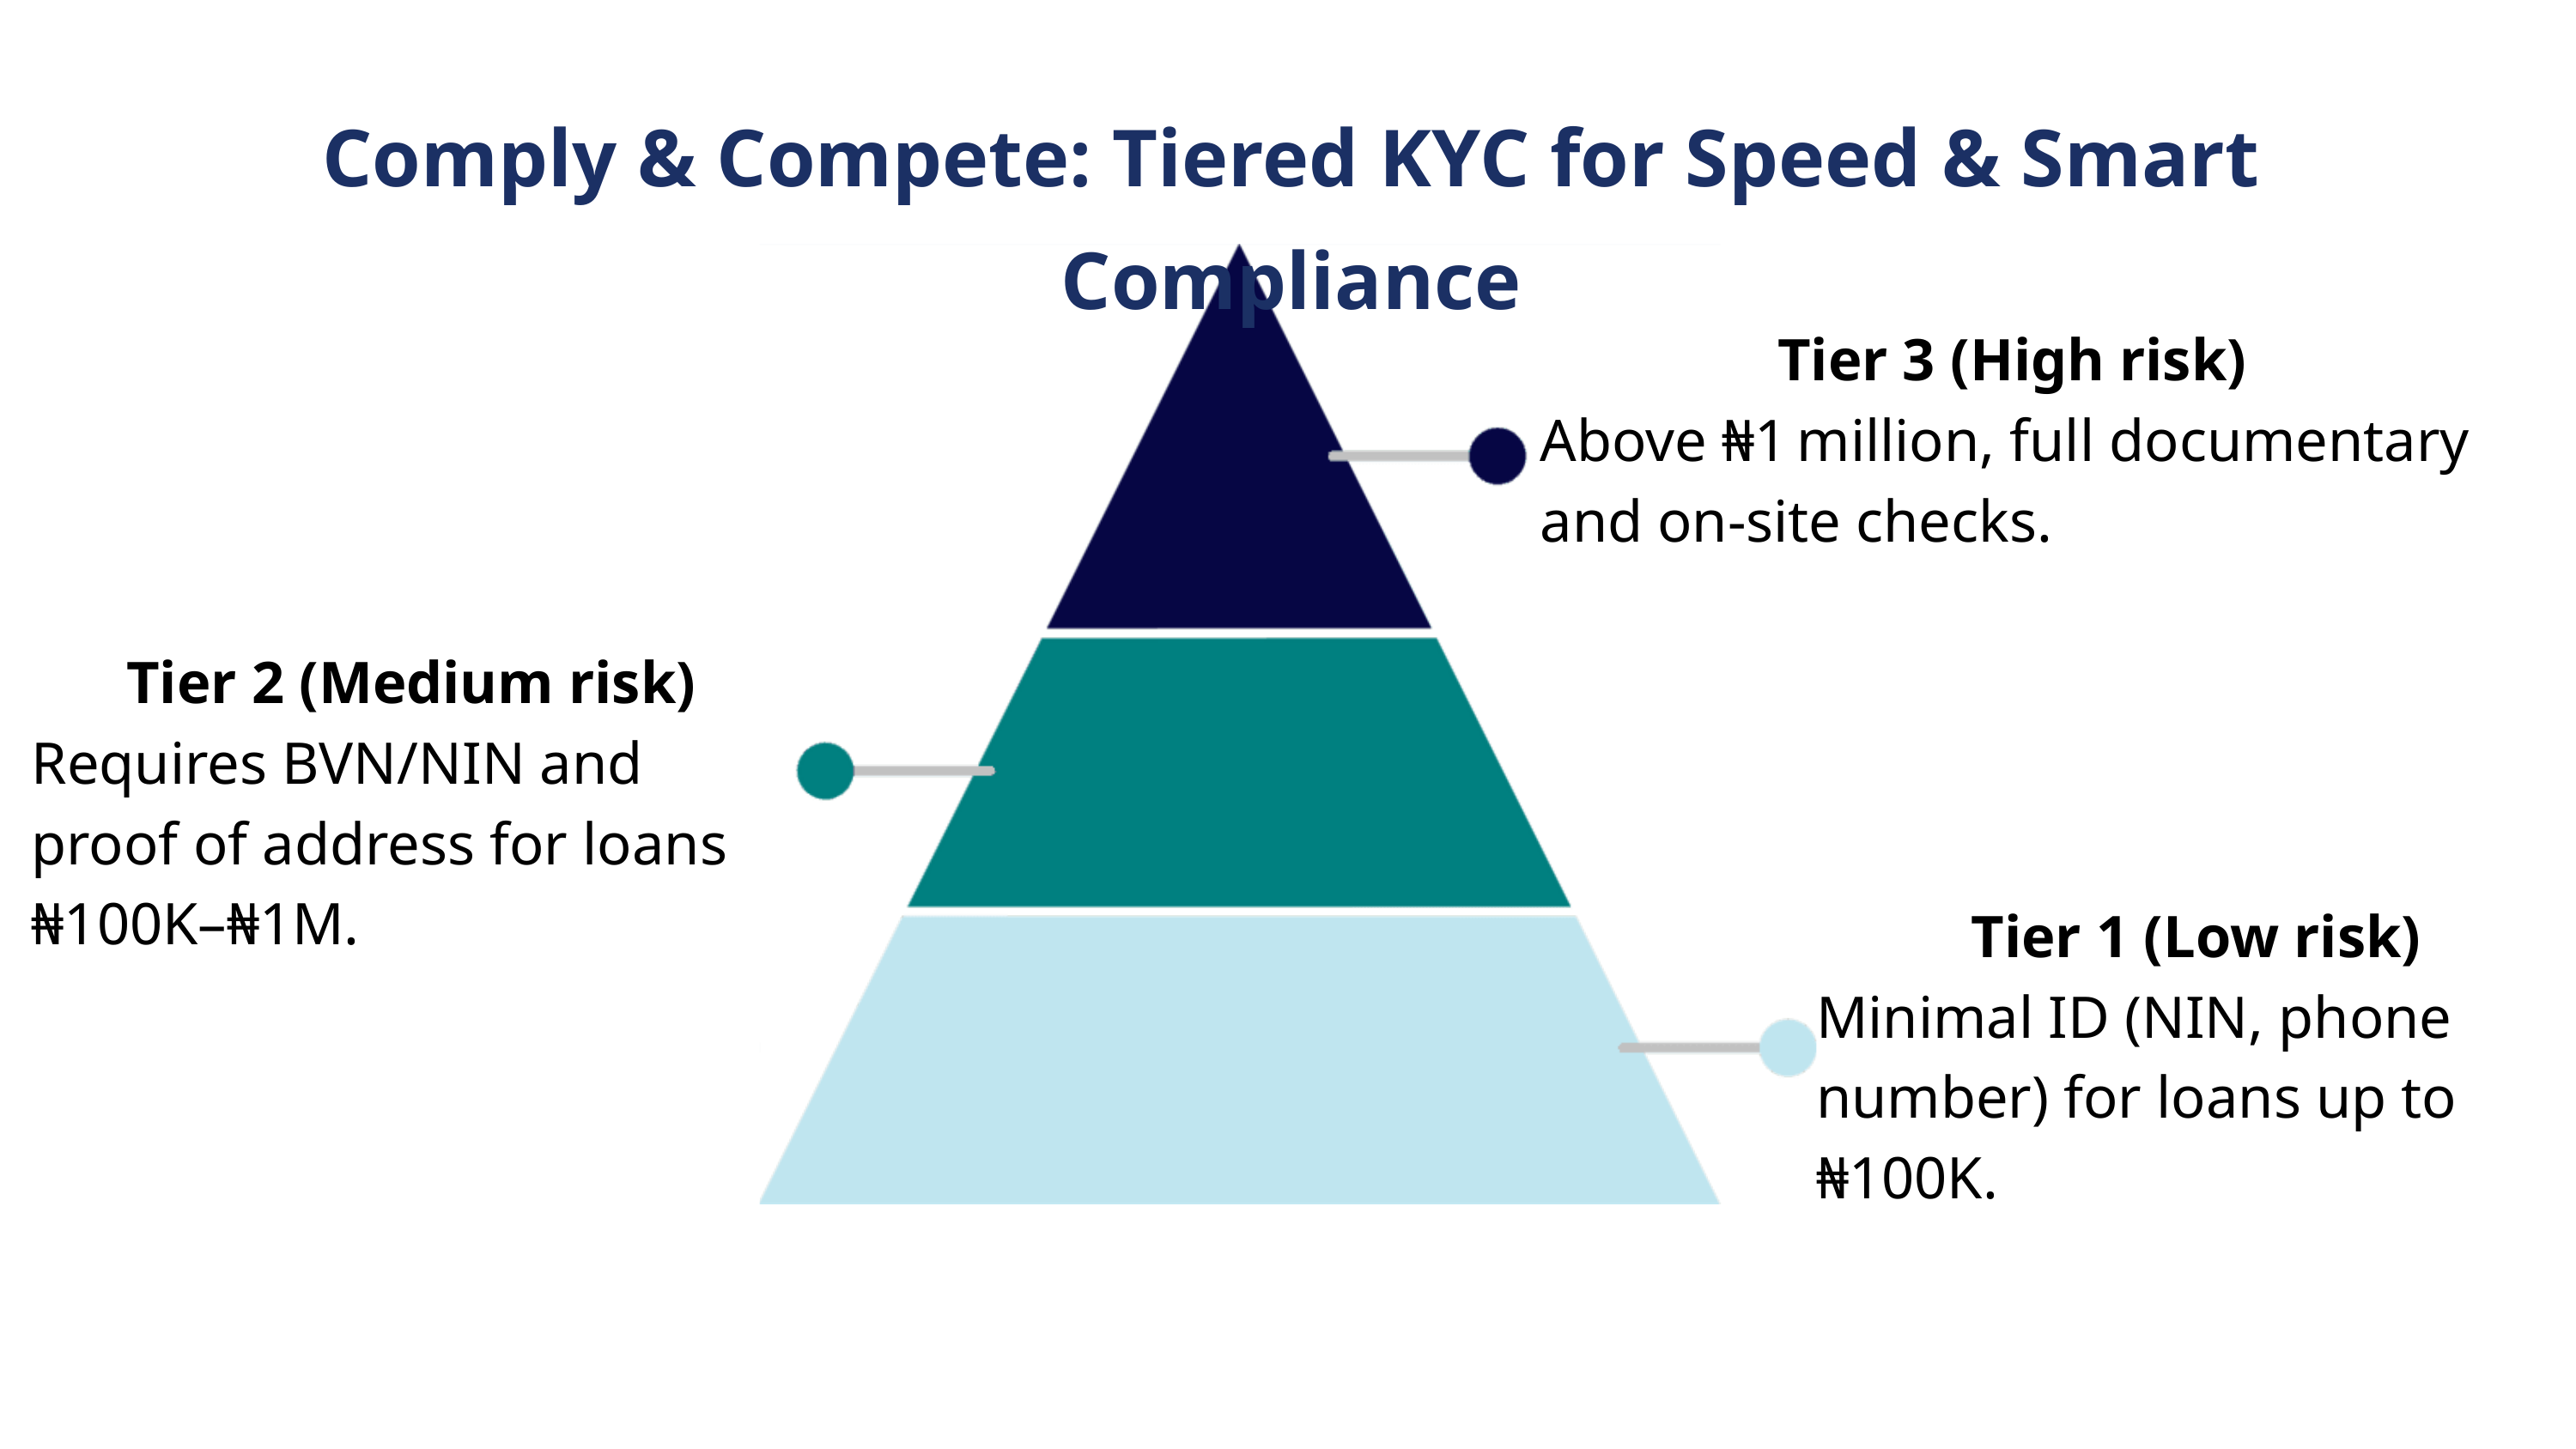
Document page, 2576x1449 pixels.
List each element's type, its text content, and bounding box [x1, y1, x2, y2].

text_box Comply & Compete: Tiered KYC for Speed & Smart Compliance [144, 79, 2438, 325]
text_box Tier 3 (High risk) Above ₦1 million, full documentary and on‑site checks. [1540, 312, 2485, 554]
text_box Tier 2 (Medium risk) Requires BVN/NIN and proof of address for loans ₦100K–₦1M. [31, 634, 792, 957]
text_box [759, 325, 1817, 1204]
text_box Tier 1 (Low risk) Minimal ID (NIN, phone number) for loans up to ₦100K. [1816, 888, 2576, 1210]
